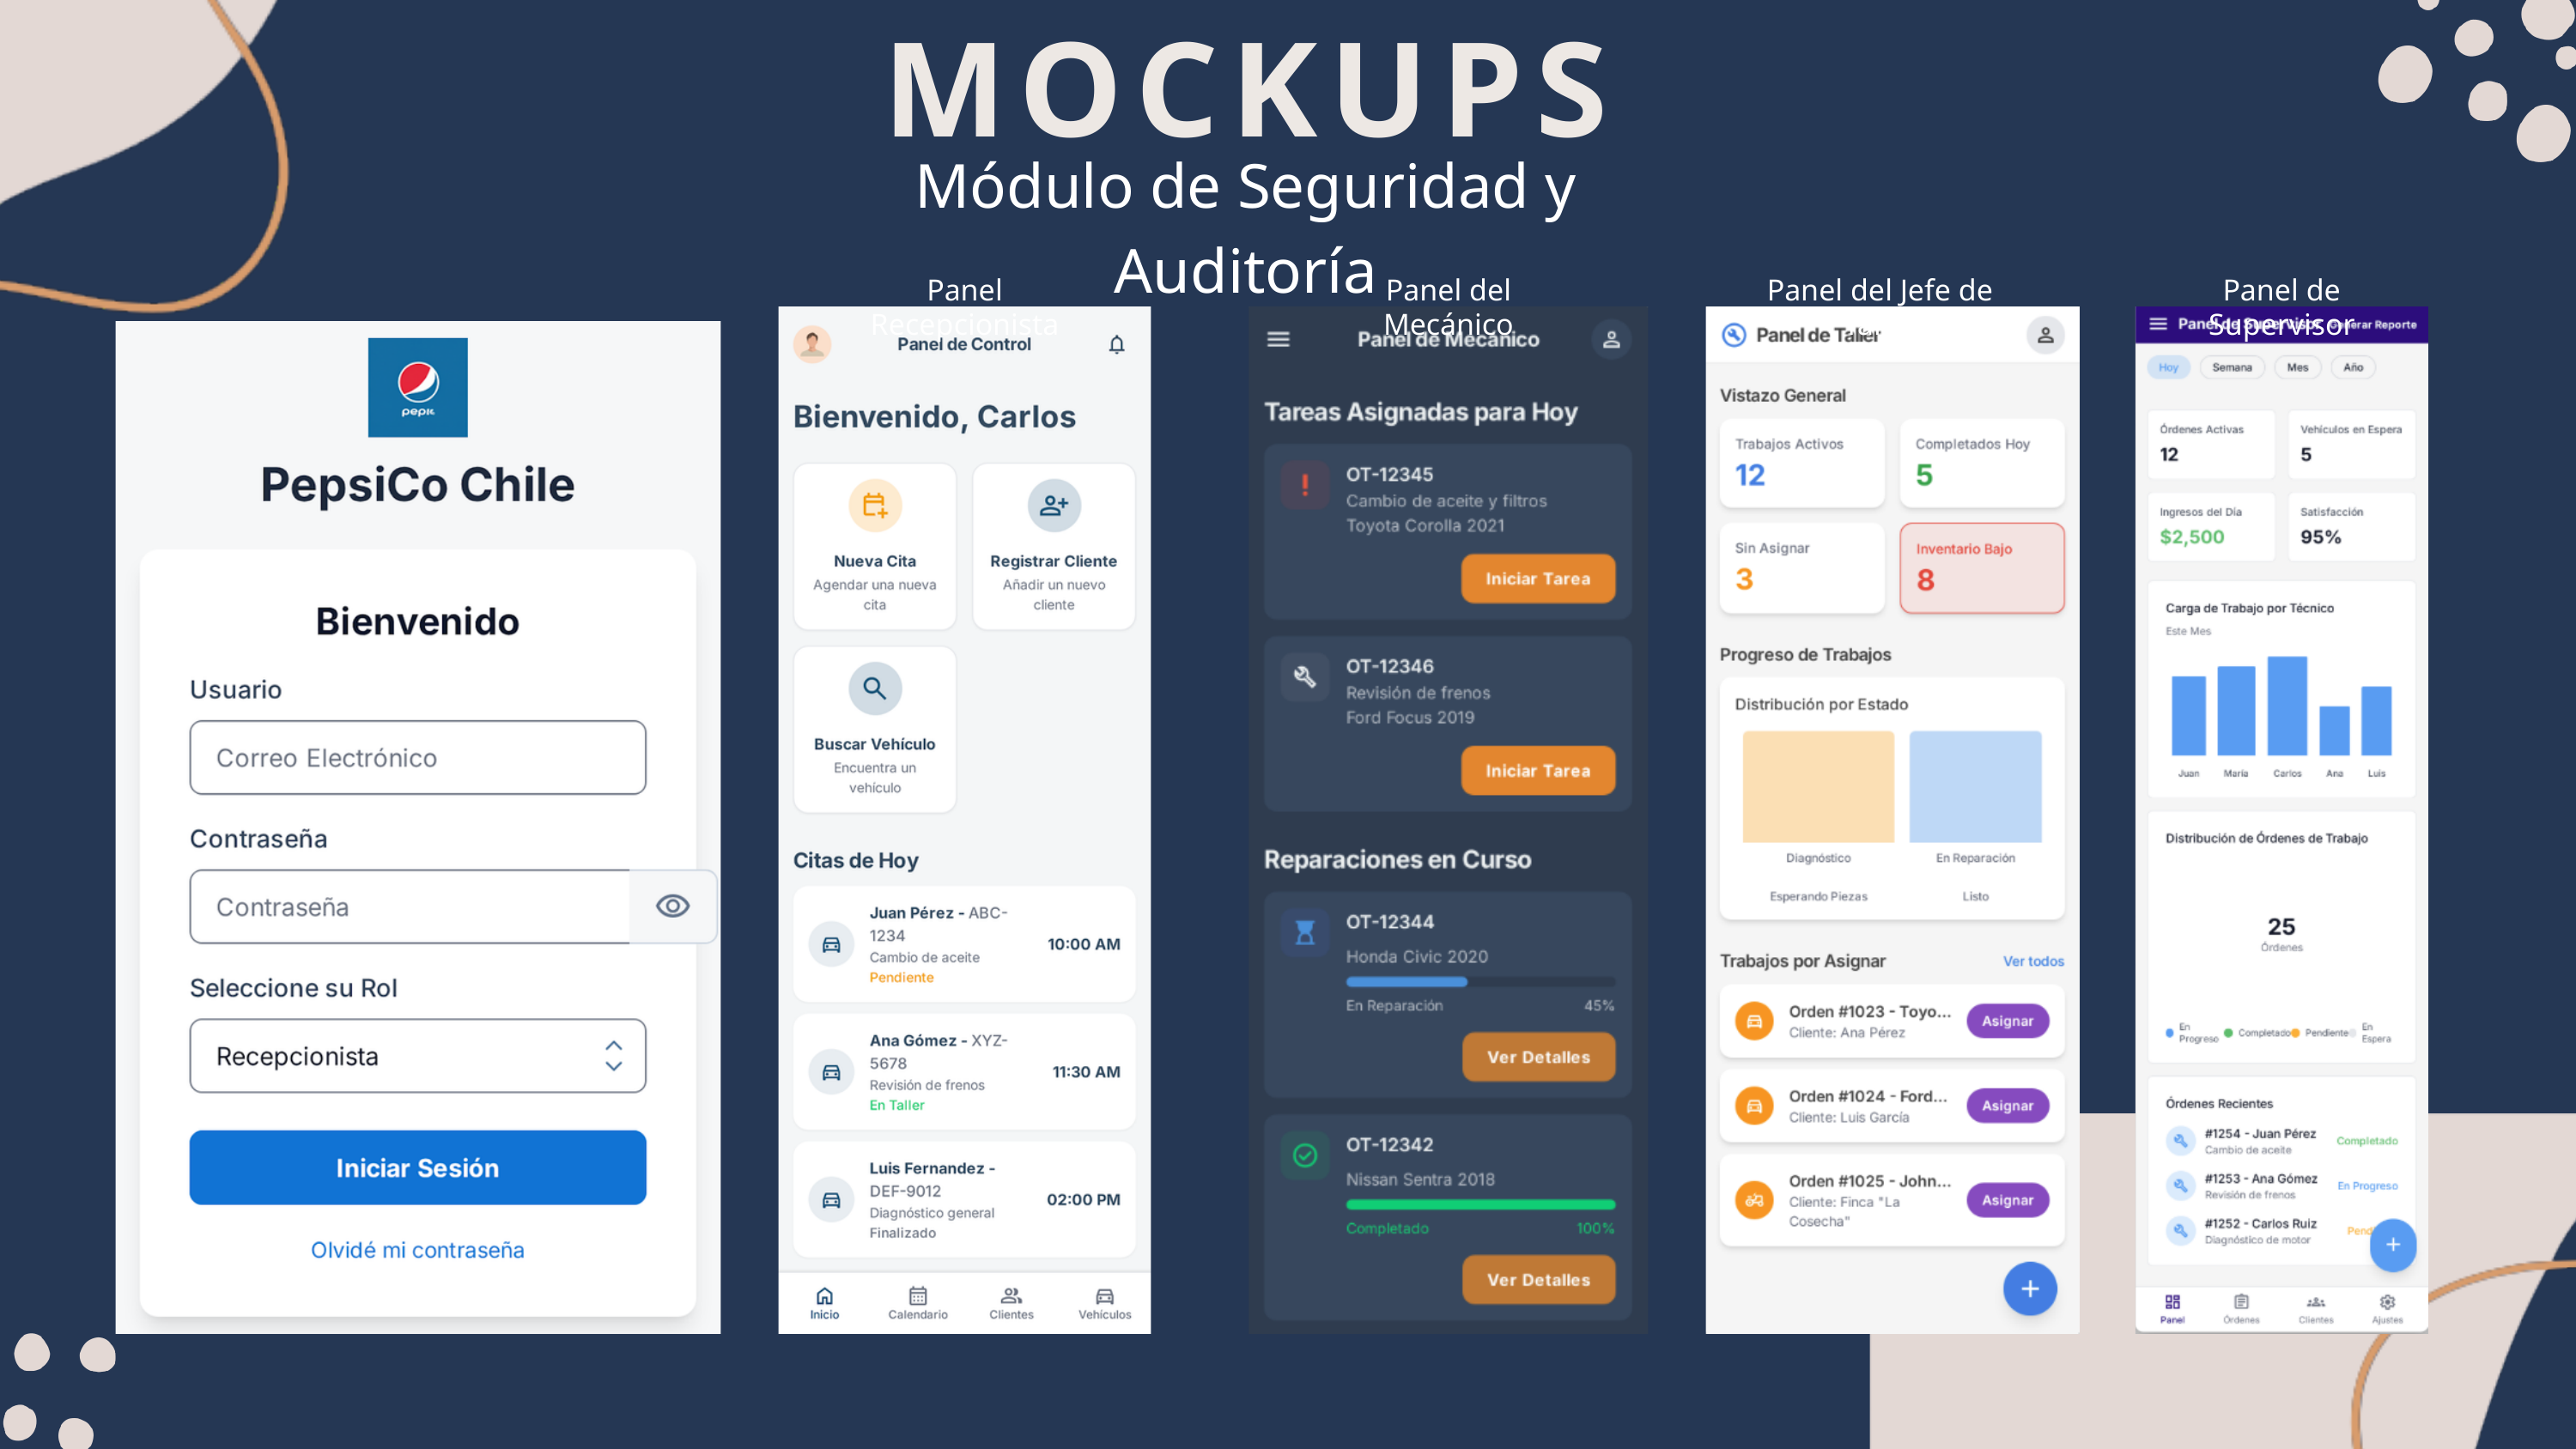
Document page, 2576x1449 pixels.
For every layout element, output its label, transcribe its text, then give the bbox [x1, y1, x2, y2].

text_box MOCKUPS [659, 0, 1832, 164]
text_box [1869, 1113, 2576, 1449]
text_box [0, 0, 621, 458]
text_box [0, 1333, 116, 1449]
text_box [1705, 306, 2080, 1334]
text_box [2516, 0, 2576, 180]
text_box [2378, 0, 2516, 121]
text_box Módulo de Seguridad y Auditoría [780, 135, 1711, 306]
text_box Panel Recepcionista [829, 271, 1100, 342]
text_box [778, 306, 1151, 1334]
text_box [115, 321, 721, 1334]
text_box Panel del Mecánico [1317, 271, 1580, 342]
text_box Panel del Jefe de Taller [1726, 271, 2034, 342]
text_box [1249, 306, 1649, 1334]
text_box [2135, 306, 2428, 1334]
text_box Panel de Supervisor [2147, 271, 2417, 342]
